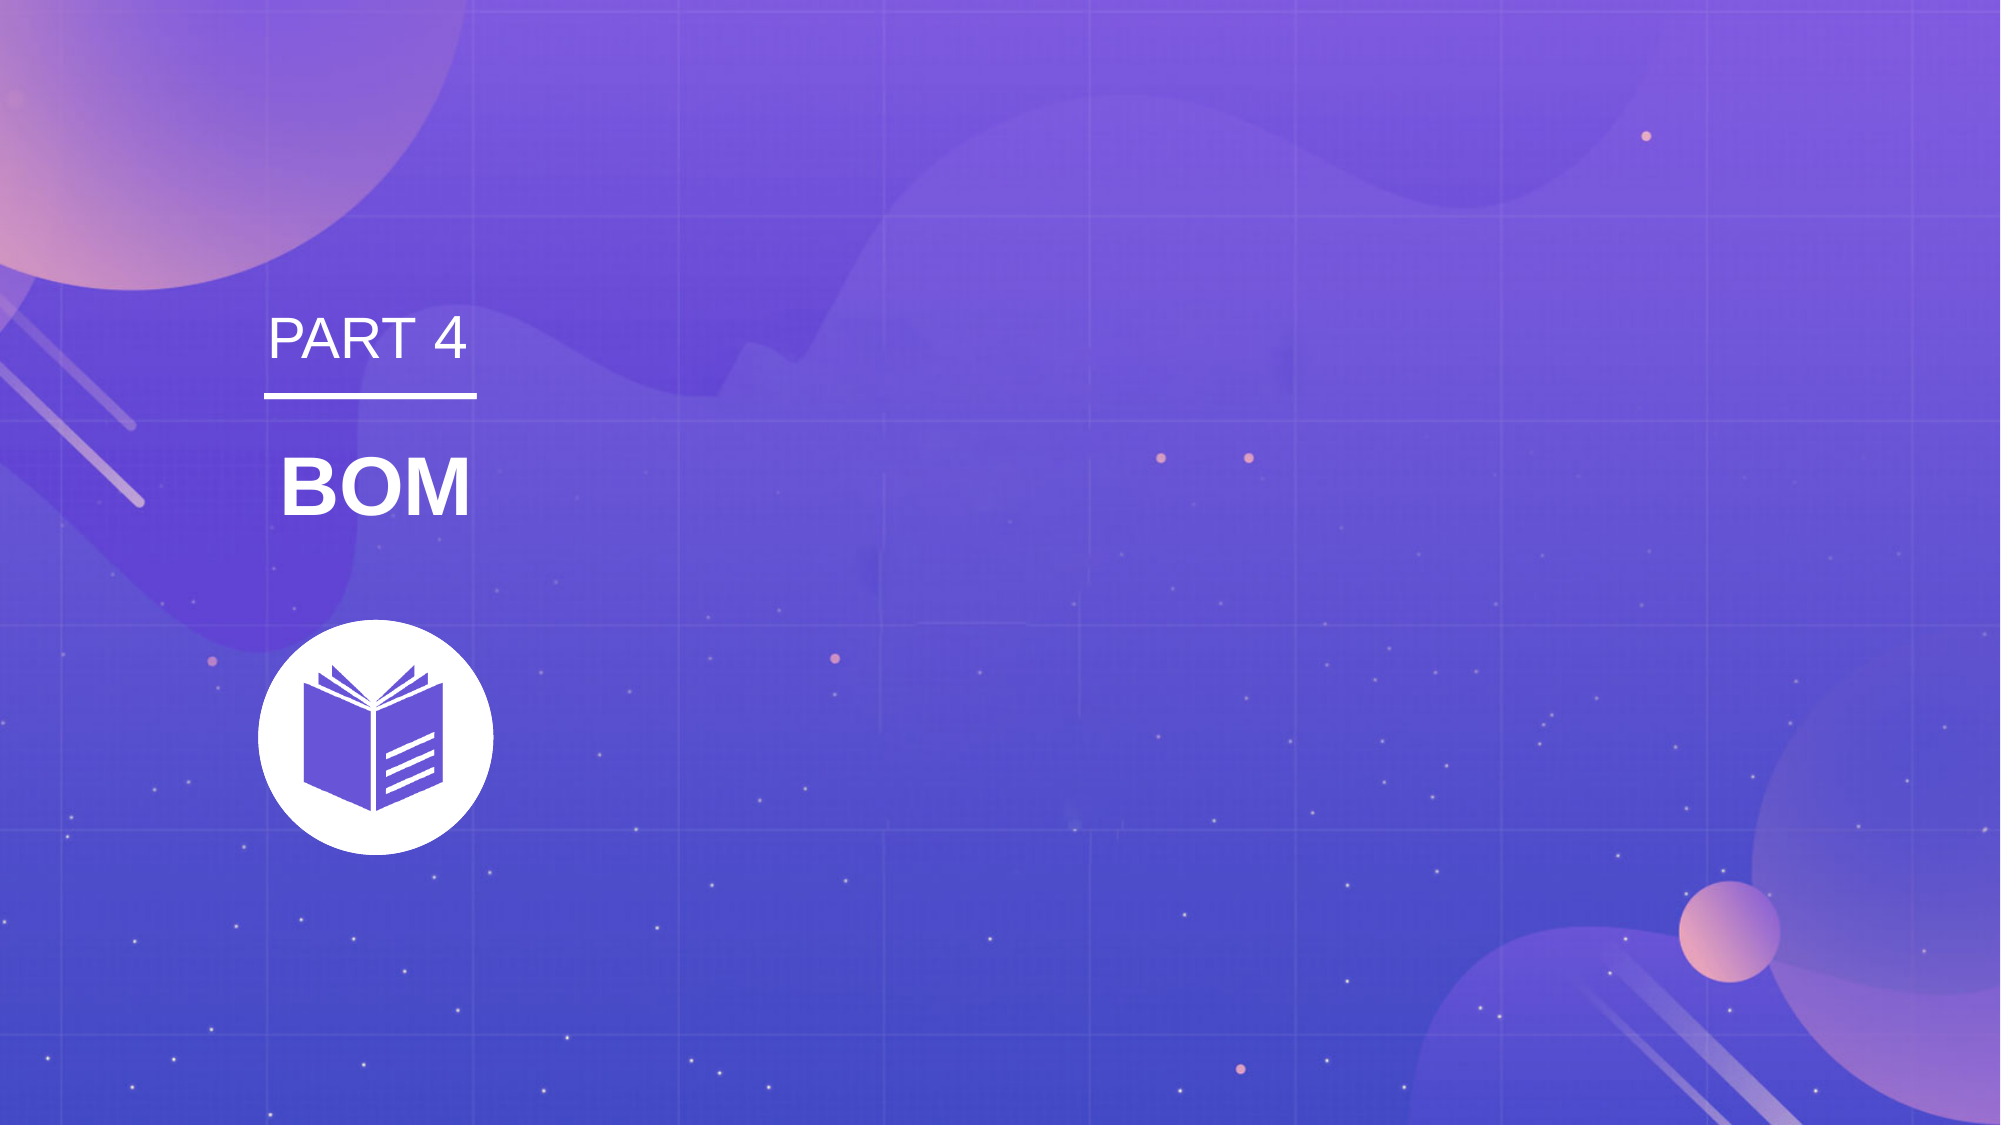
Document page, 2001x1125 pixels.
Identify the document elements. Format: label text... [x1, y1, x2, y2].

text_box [238, 602, 508, 873]
text_box [263, 392, 478, 400]
title BOM [264, 411, 1845, 566]
subtitle 4 [418, 285, 1292, 395]
picture [0, 0, 2001, 1125]
